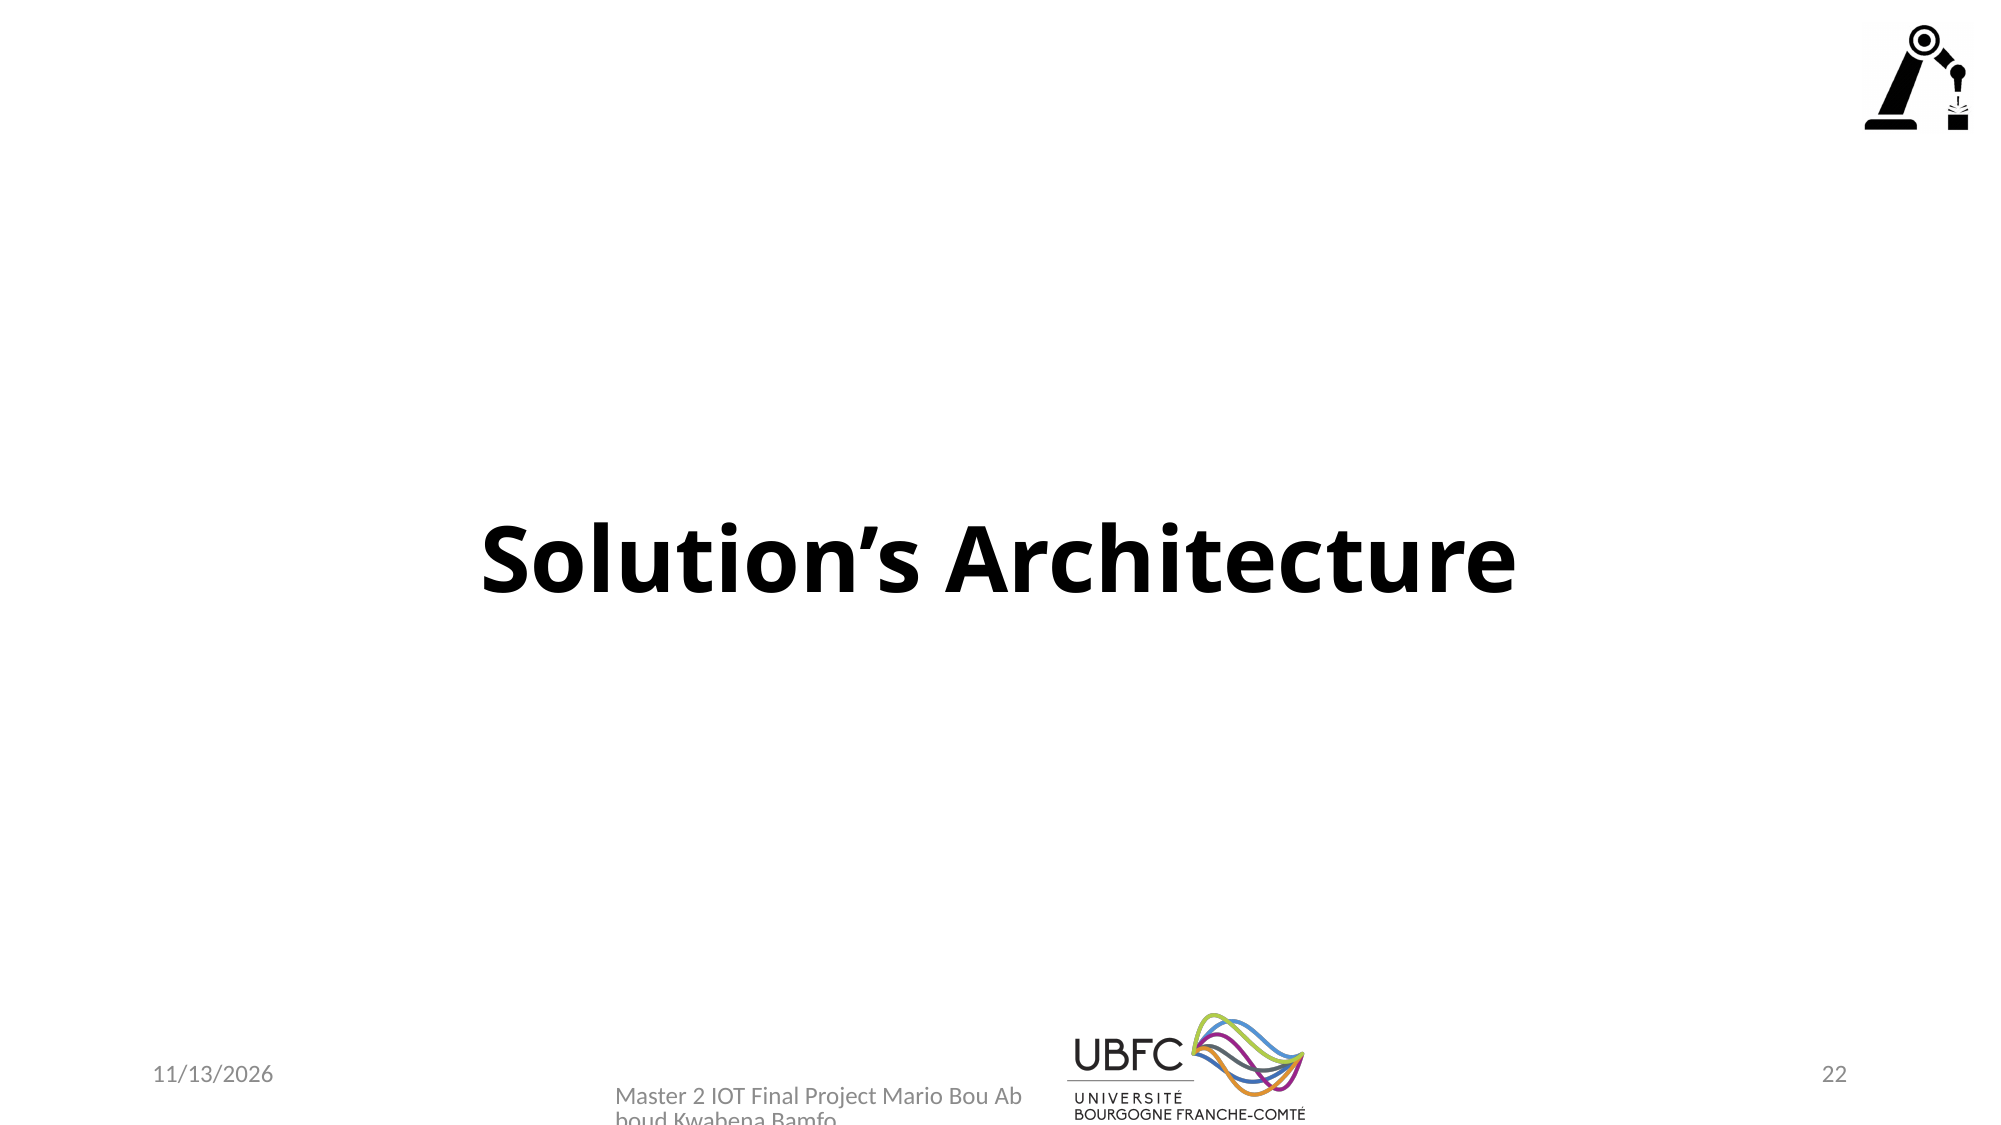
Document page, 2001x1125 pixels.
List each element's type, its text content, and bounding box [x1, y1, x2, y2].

slide_number 28-Jan-21 [137, 1042, 588, 1103]
title Solution’s Architecture [137, 453, 1863, 672]
footer Master 2 IOT Final Project Mario Bou Abboud Kwabena Bamfo [600, 1013, 1051, 1125]
picture [1862, 22, 1974, 134]
slide_number 22 [1412, 1042, 1863, 1103]
picture [1067, 1013, 1305, 1120]
